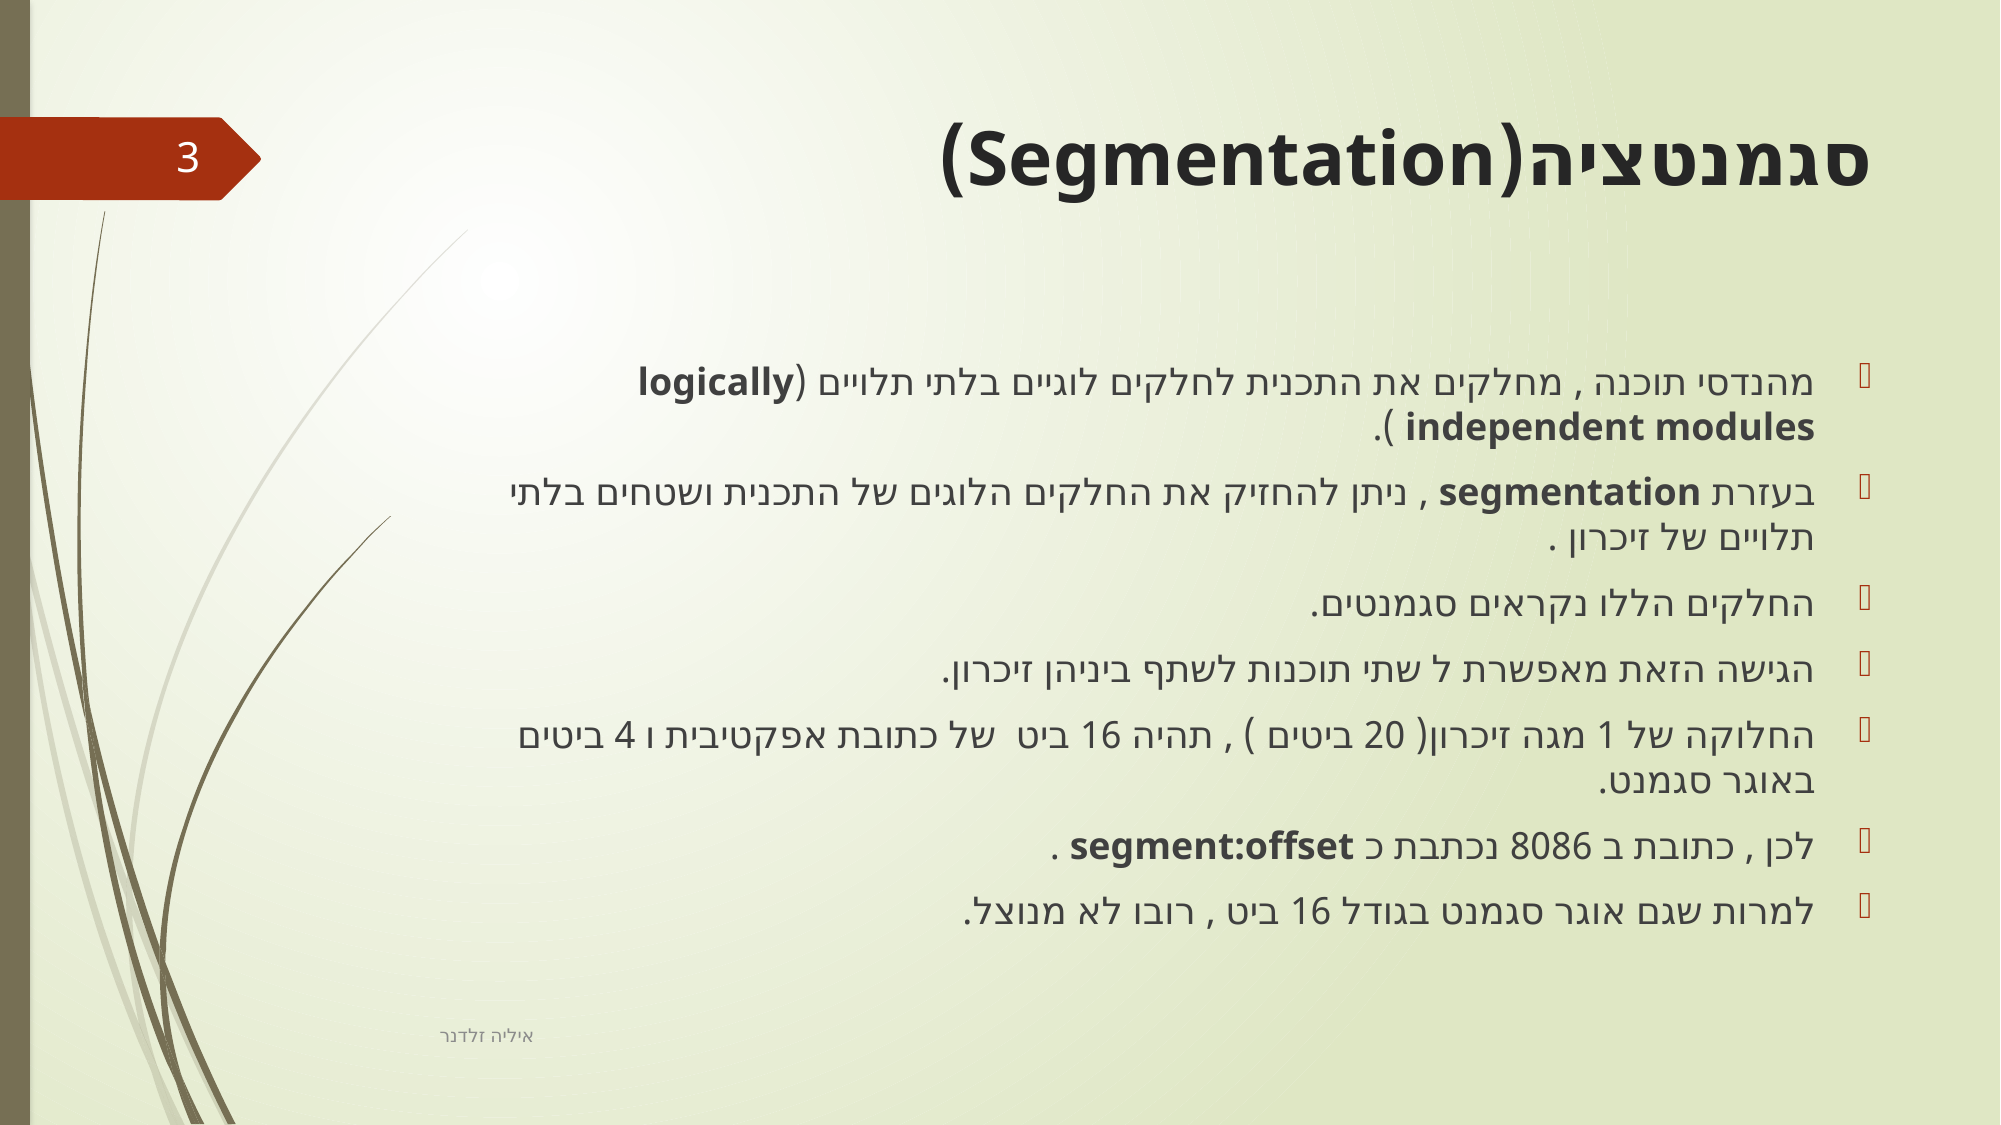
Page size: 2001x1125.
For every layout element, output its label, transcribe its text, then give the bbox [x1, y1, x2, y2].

footer איליה זלדנר [424, 1006, 1675, 1067]
list מהנדסי תוכנה , מחלקים את התכנית לחלקים לוגיים בלתי תלויים (logically independent modules ). בעזרת segmentation , ניתן להחזיק את החלקים הלוגים של התכנית ושטחים בלתי תלויים של זיכרון . החלקים הללו נקראים סגמנטים. הגישה הזאת מאפשרת ל שתי תוכנות לשתף ביניהן זיכרון. החלוקה של 1 מגה זיכרון( 20 ביטים ) , תהיה 16 ביט של כתובת אפקטיבית ו 4 ביטים באוגר סגמנט. לכן , כתובת ב 8086 נכתבת כ segment:offset . למרות שגם אוגר סגמנט בגודל 16 ביט , רובו לא מנוצל. [424, 350, 1888, 970]
slide_number 3 [87, 129, 216, 190]
title סגמנטציה(Segmentation) [425, 102, 1888, 313]
